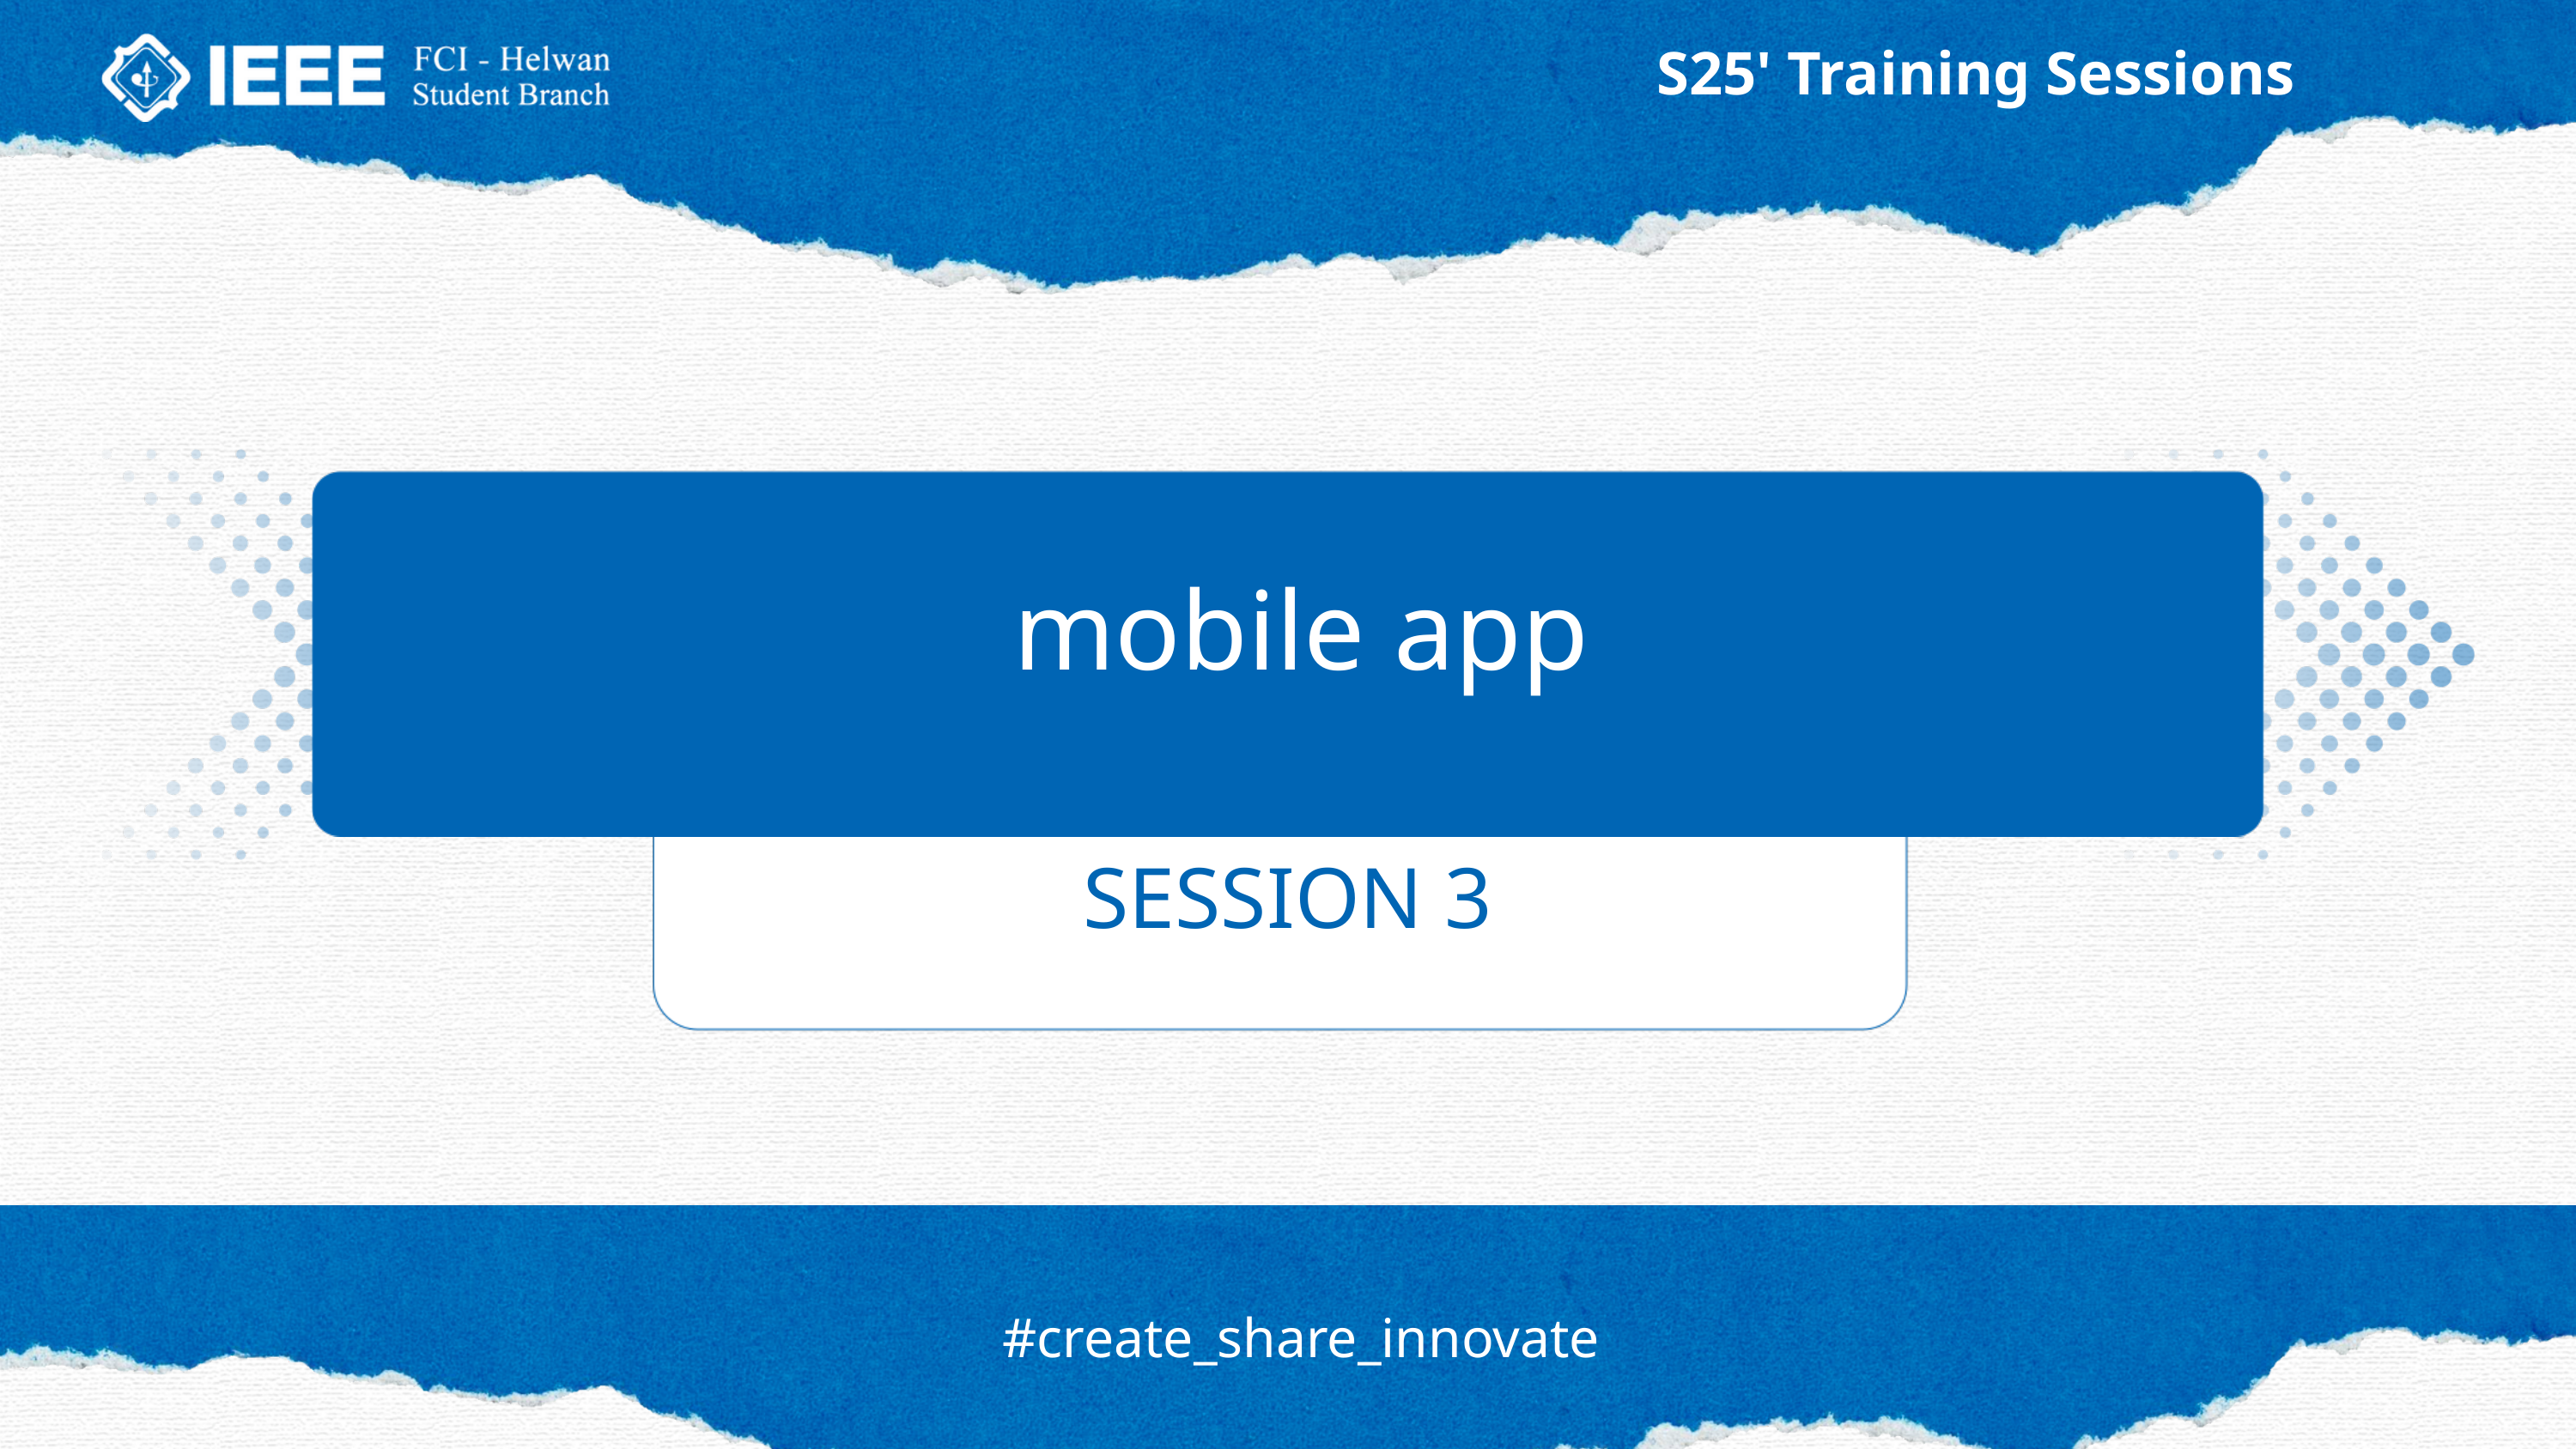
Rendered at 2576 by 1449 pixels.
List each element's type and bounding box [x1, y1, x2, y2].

text_box [0, 305, 2576, 1203]
text_box [1652, 33, 2300, 113]
text_box [355, 550, 2247, 740]
text_box [101, 33, 611, 123]
text_box [0, 0, 2576, 296]
text_box [0, 1205, 2576, 1449]
text_box [938, 1306, 1665, 1389]
text_box [692, 847, 1884, 988]
